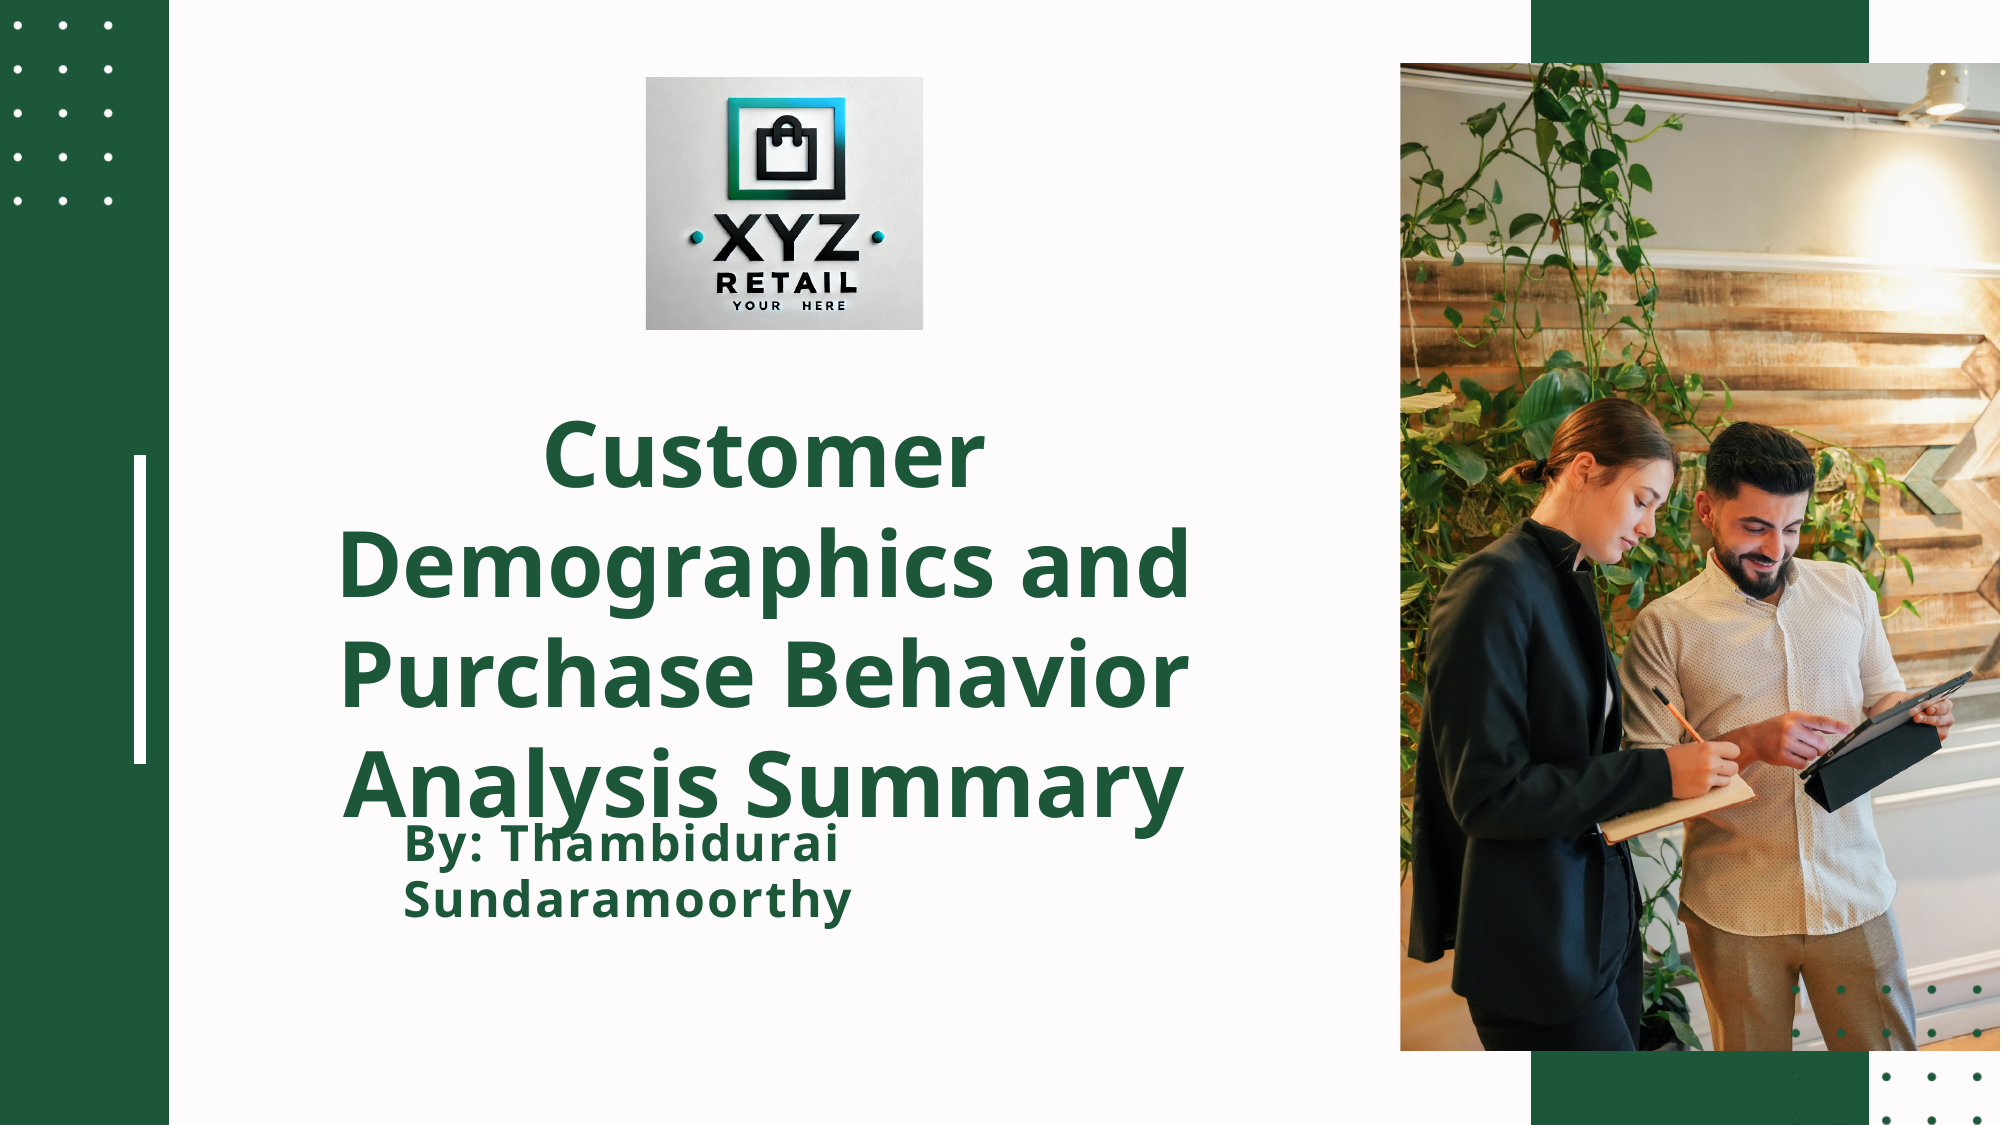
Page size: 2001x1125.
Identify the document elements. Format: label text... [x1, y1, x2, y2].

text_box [133, 454, 147, 764]
text_box [1873, 63, 2000, 985]
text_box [1531, 0, 1870, 1125]
text_box [1400, 63, 1526, 1051]
text_box [1873, 985, 2000, 1125]
picture [645, 76, 924, 330]
text_box Customer Demographics and Purchase Behavior Analysis Summary [211, 395, 1317, 836]
text_box By: Thambidurai Sundaramoorthy [403, 836, 1297, 928]
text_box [0, 0, 169, 1125]
